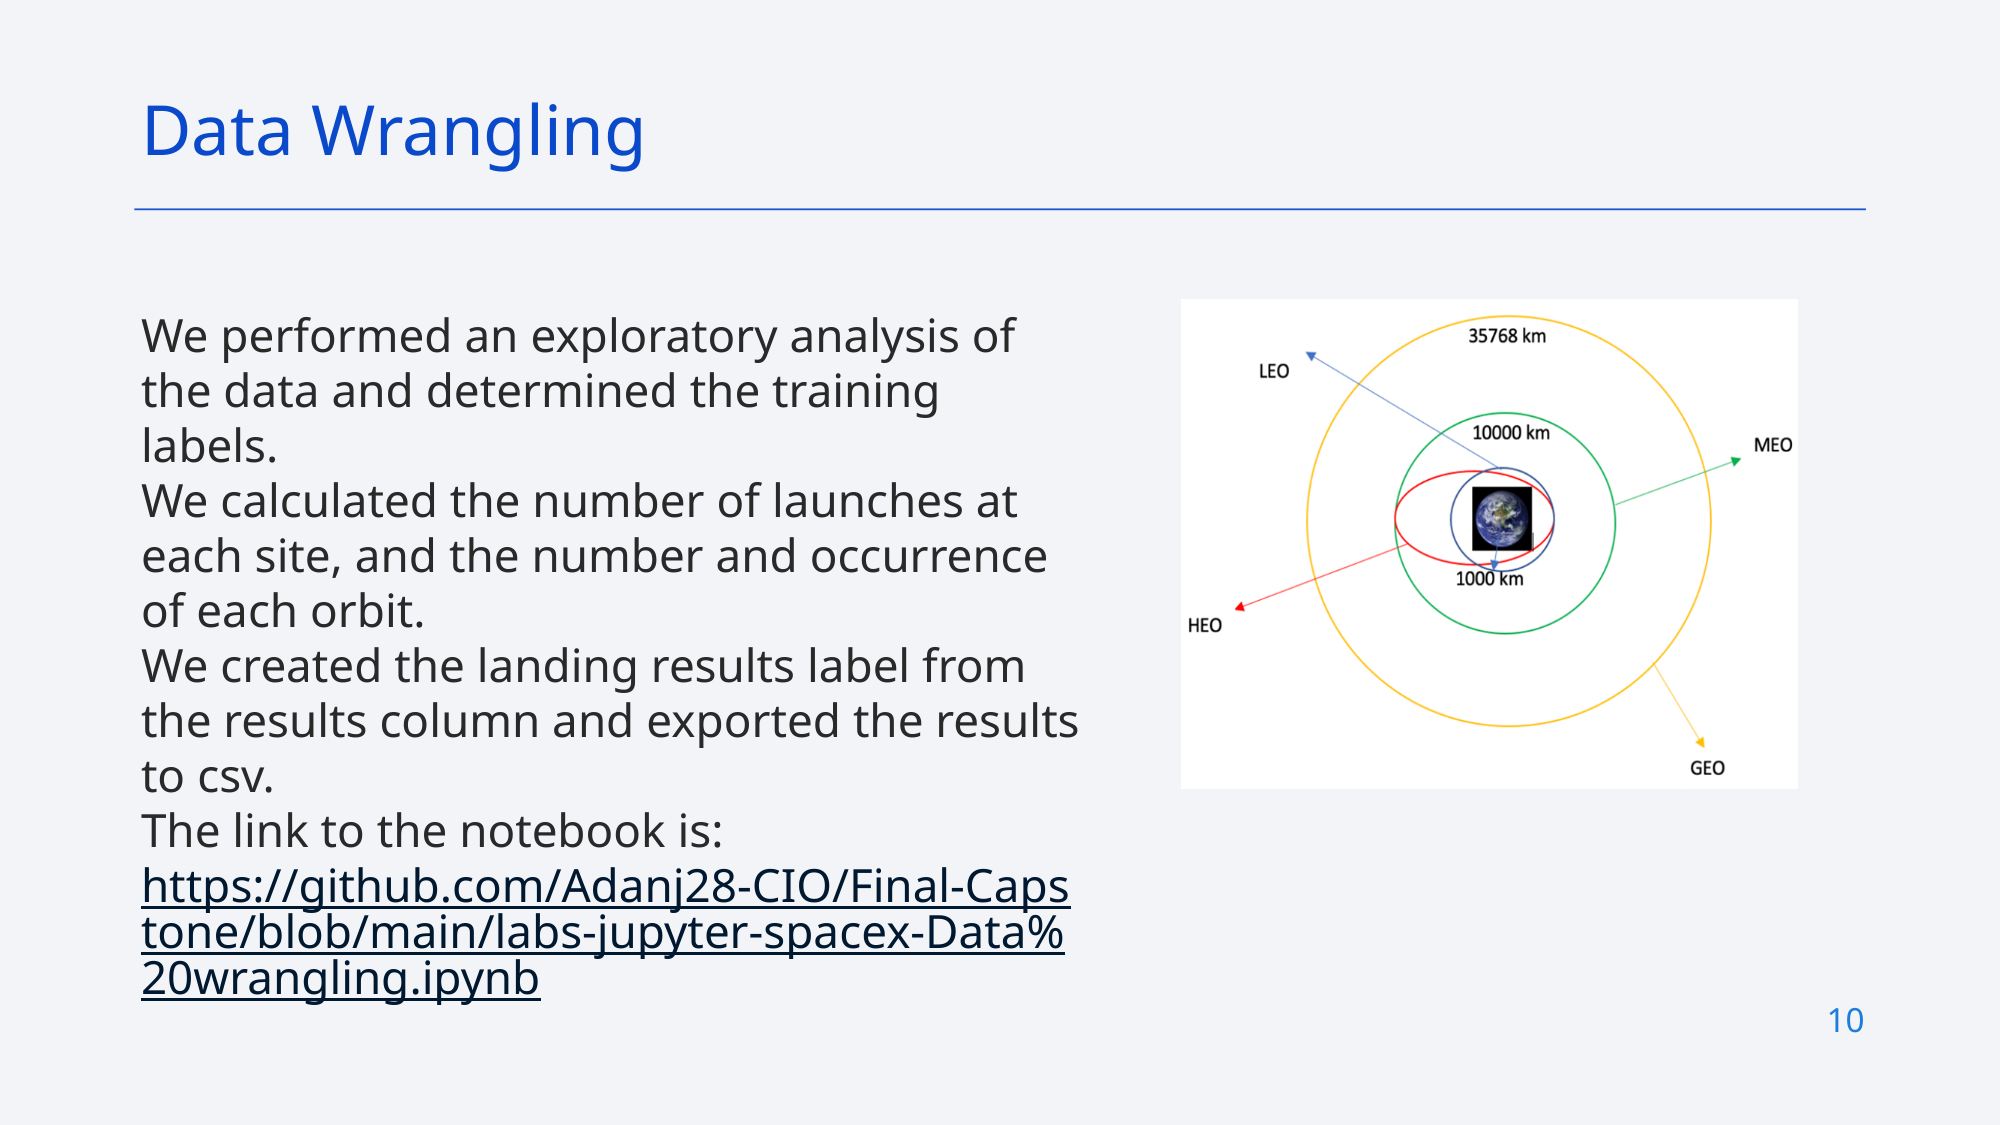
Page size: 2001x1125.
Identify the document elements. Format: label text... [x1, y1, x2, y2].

list We performed an exploratory analysis of the data and determined the training labels. We calculated the number of launches at each site, and the number and occurrence of each orbit. We created the landing results label from the results column and exported the results to csv. The link to the notebook is: https://github.com/Adanj28-CIO/Final-Capstone/blob/main/labs-jupyter-spacex-Data%20wrangling.ipynb [126, 299, 1099, 1014]
slide_number 10 [1429, 988, 1880, 1055]
text_box Data Wrangling [126, 88, 1852, 179]
picture [0, 0, 2001, 1125]
